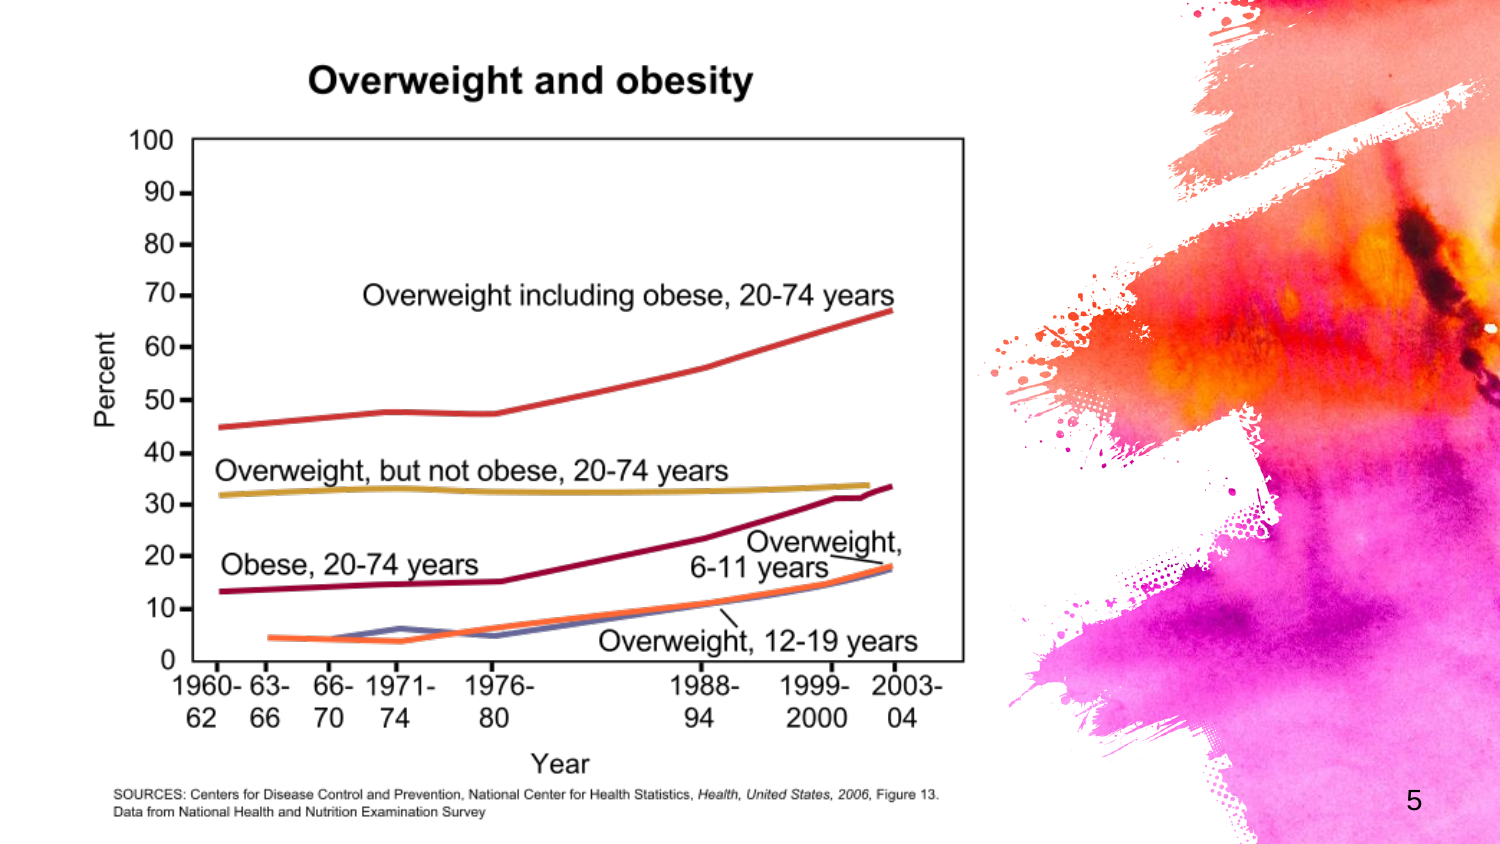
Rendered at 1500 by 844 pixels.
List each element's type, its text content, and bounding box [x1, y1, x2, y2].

picture [0, 0, 1500, 844]
slide_number 5 [1391, 766, 1482, 832]
